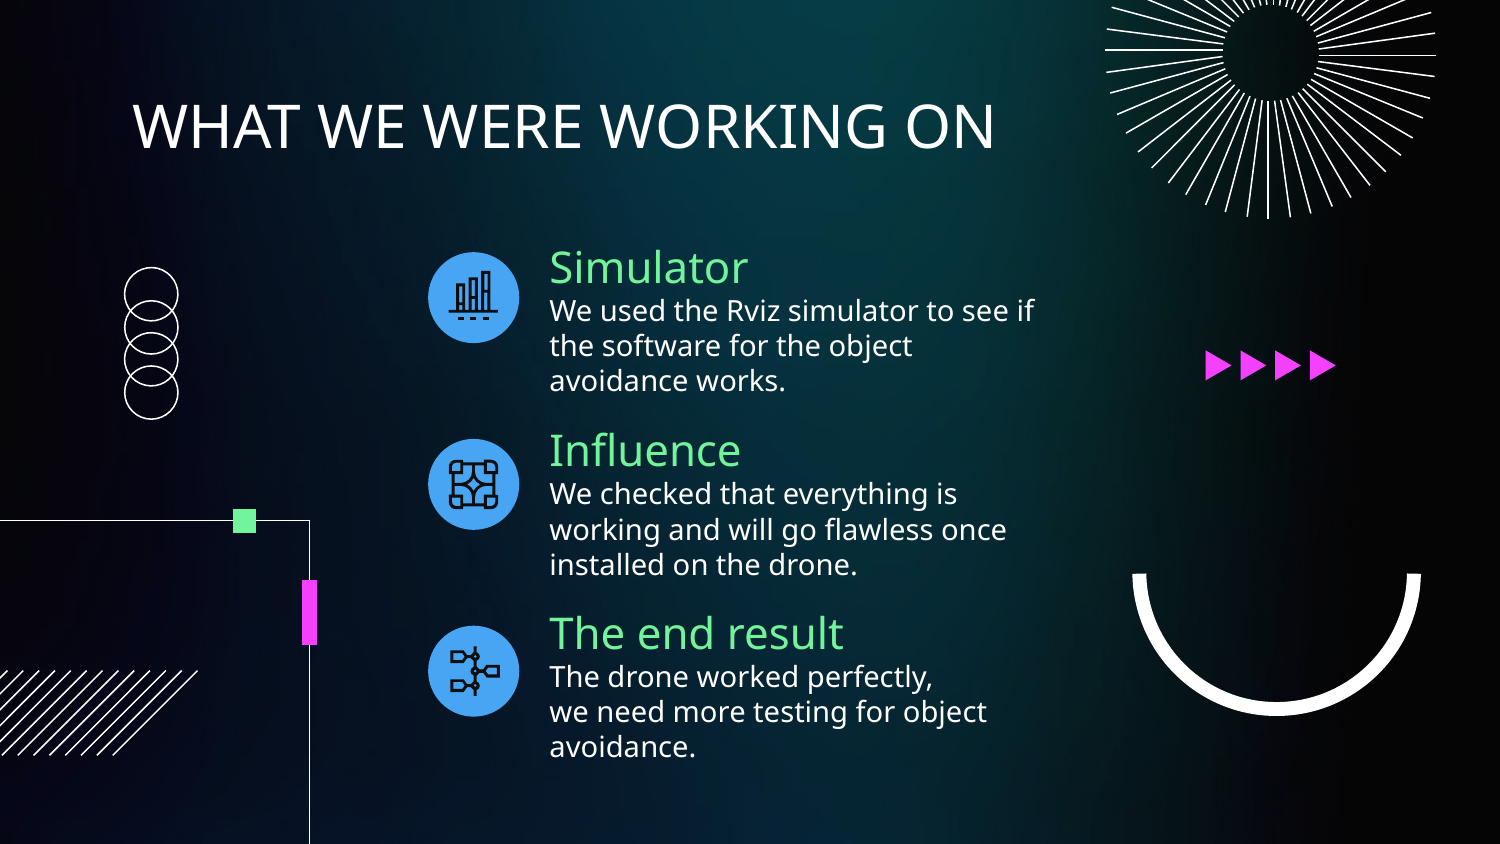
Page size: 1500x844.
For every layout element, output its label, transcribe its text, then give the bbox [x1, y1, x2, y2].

text_box [428, 252, 520, 344]
title WHAT WE WERE WORKING ON [117, 88, 1099, 158]
text_box [428, 625, 520, 717]
subtitle We used the Rviz simulator to see if the software for the object avoidance works. [534, 292, 1073, 372]
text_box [0, 508, 318, 844]
subtitle Influence [534, 399, 896, 473]
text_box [1205, 350, 1337, 381]
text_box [448, 270, 499, 321]
subtitle The end result [534, 582, 896, 656]
text_box [450, 646, 500, 696]
subtitle The drone worked perfectly, we need more testing for object avoidance. [534, 658, 1073, 773]
subtitle Simulator [534, 216, 896, 290]
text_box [1104, 0, 1437, 219]
subtitle We checked that everything is working and will go flawless once installed on the drone. [534, 475, 1073, 555]
picture [0, 0, 1500, 844]
text_box [428, 438, 520, 530]
text_box [448, 459, 499, 510]
